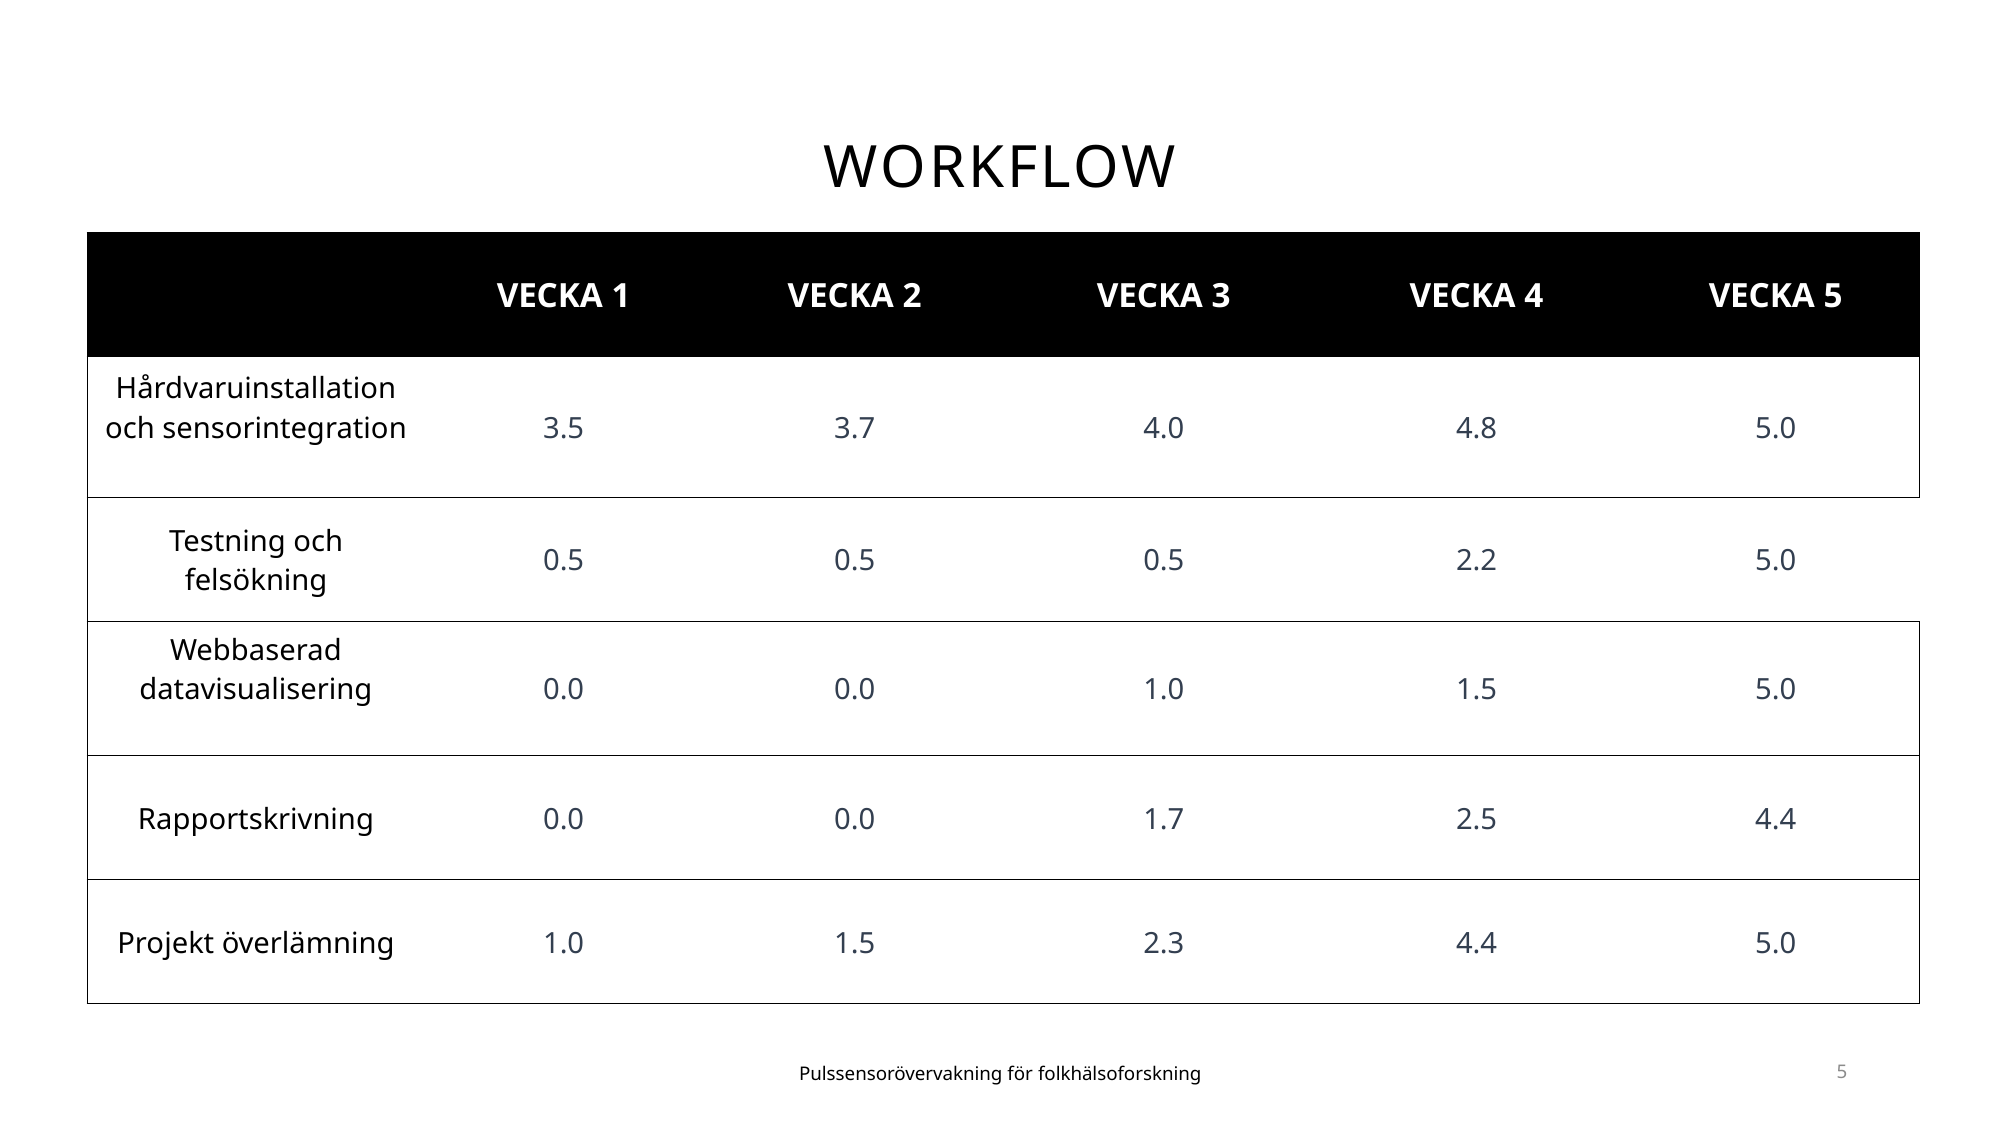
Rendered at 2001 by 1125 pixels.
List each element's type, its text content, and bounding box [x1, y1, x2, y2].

table_cell 0.5 [425, 498, 703, 621]
table_cell 1.0 [425, 880, 703, 1003]
table_cell Webbaserad datavisualisering [88, 622, 425, 755]
table_header VECKA 4​ [1321, 233, 1632, 356]
table_cell Testning och felsökning [88, 498, 425, 621]
table_cell 2.2 [1321, 498, 1632, 621]
table_cell 1.5​ [703, 880, 1007, 1003]
table_header VECKA 3 [1007, 233, 1321, 356]
table_cell 5.0 [1632, 880, 1919, 1003]
table_cell Hårdvaruinstallation och sensorintegration [88, 357, 425, 497]
table_cell 5​.0 [1632, 498, 1919, 621]
table_cell 5.0 [1632, 622, 1919, 755]
table_cell 0.0 [425, 756, 703, 879]
table_header [88, 233, 425, 356]
table_header VECKA 2 [703, 233, 1007, 356]
table_cell 5.0 [1632, 357, 1919, 497]
table_cell 4.0 [1007, 357, 1321, 497]
table_cell 1.0​ [1007, 622, 1321, 755]
table_cell 1.7​ [1007, 756, 1321, 879]
table_header VECKA 1​ [425, 233, 703, 356]
table_cell 0.5​ [1007, 498, 1321, 621]
table_cell 1.5​ [1321, 622, 1632, 755]
table_header VECKA 5 [1632, 233, 1919, 356]
table_cell Projekt överlämning [88, 880, 425, 1003]
table_cell 3.7 [703, 357, 1007, 497]
table_cell 3.5 [425, 357, 703, 497]
table_cell 4.4 [1632, 756, 1919, 879]
table_cell 0.0​ [703, 756, 1007, 879]
title Workflow [137, 59, 1863, 232]
table_cell 4.8 [1321, 357, 1632, 497]
table_cell 2.5 [1321, 756, 1632, 879]
table_cell 4.4​ [1321, 880, 1632, 1003]
table_cell 0.0 [425, 622, 703, 755]
table_cell 0.0​ [703, 622, 1007, 755]
table_cell Rapportskrivning [88, 756, 425, 879]
footer Pulssensorövervakning för folkhälsoforskning [662, 1042, 1338, 1103]
table_cell 0.5​ [703, 498, 1007, 621]
table_cell 2.3 [1007, 880, 1321, 1003]
slide_number 5 [1412, 1042, 1863, 1103]
